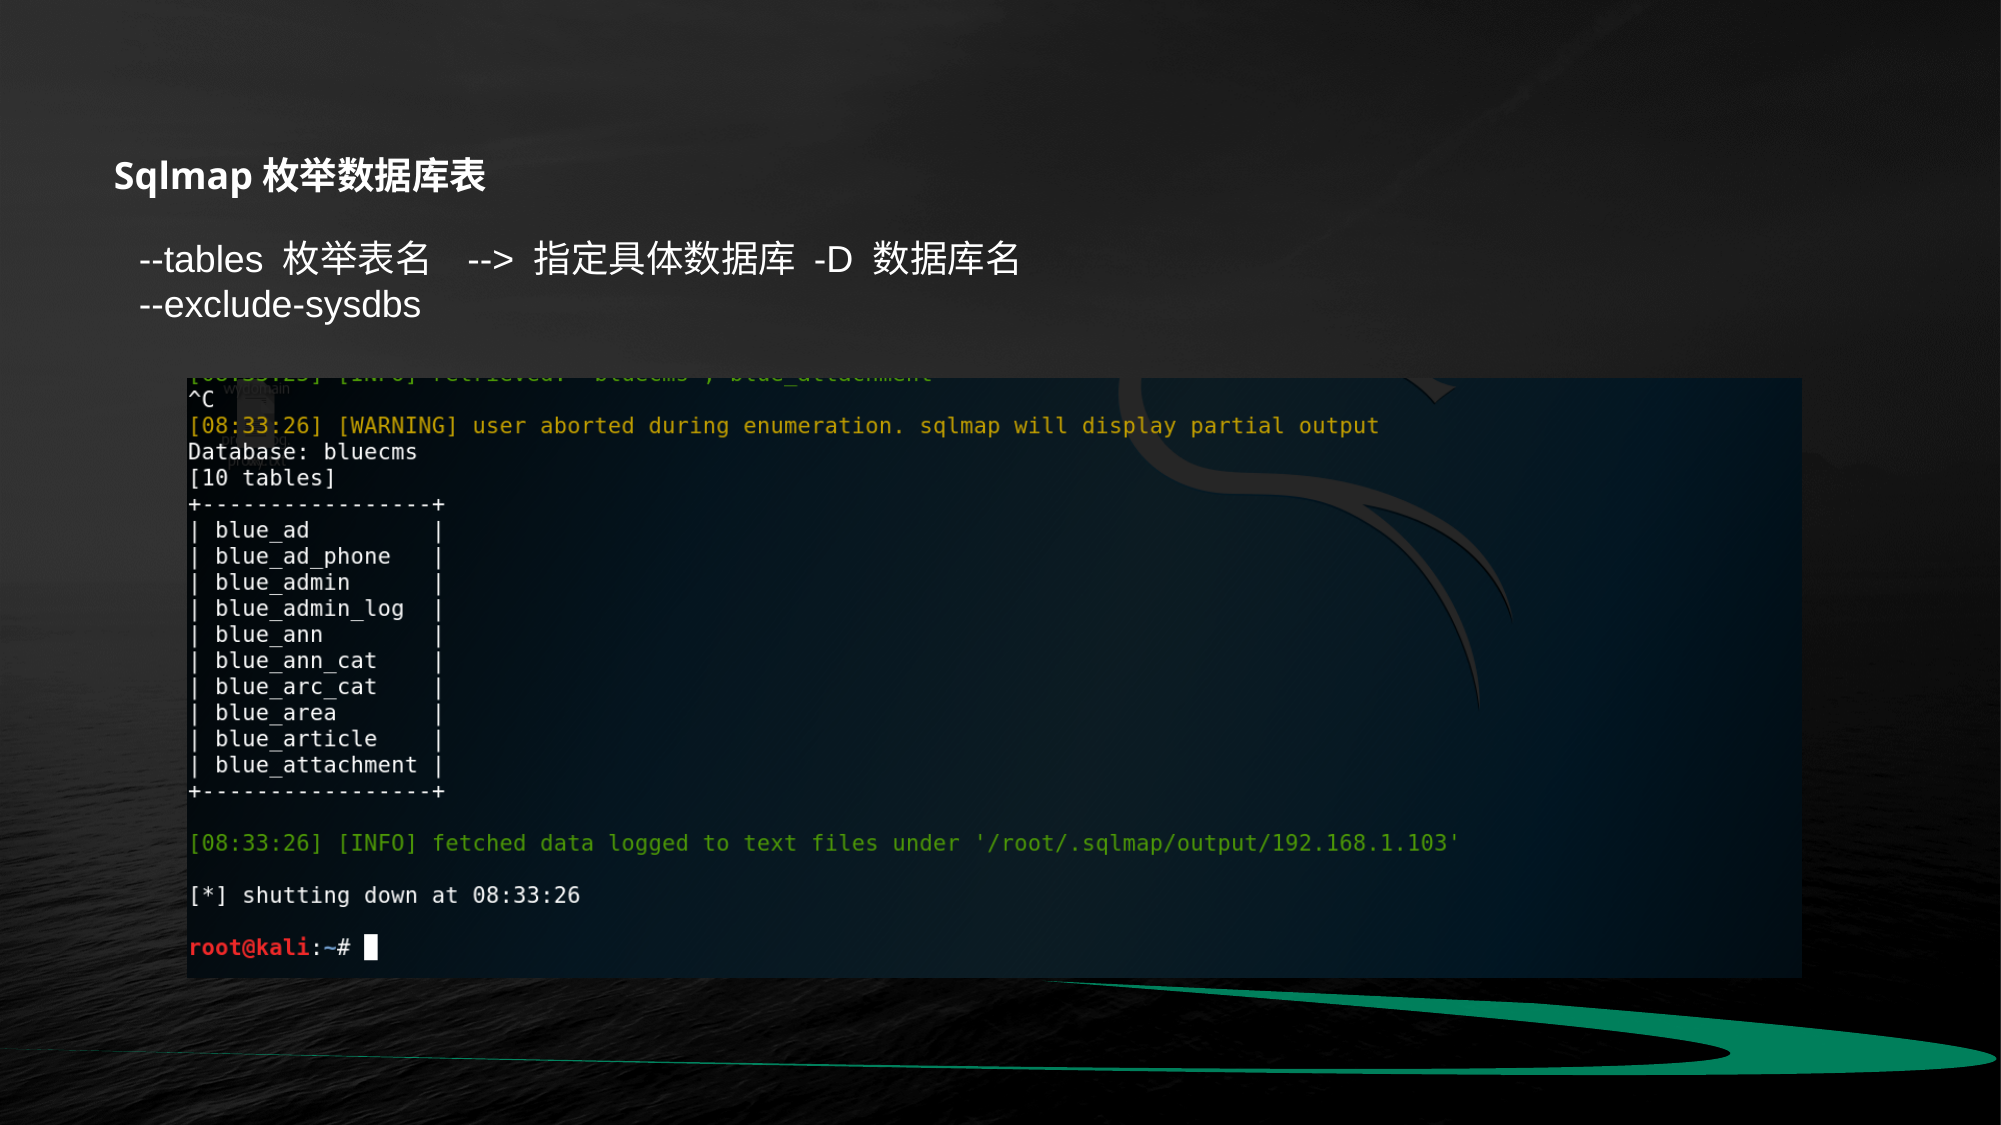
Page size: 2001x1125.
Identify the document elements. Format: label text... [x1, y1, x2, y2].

picture [0, 0, 2001, 1125]
text_box --tables 枚举表名 --> 指定具体数据库 -D 数据库名 --exclude-sysdbs [124, 227, 1865, 378]
text_box [0, 979, 1998, 1077]
text_box Sqlmap枚举数据库表 [99, 144, 1901, 205]
